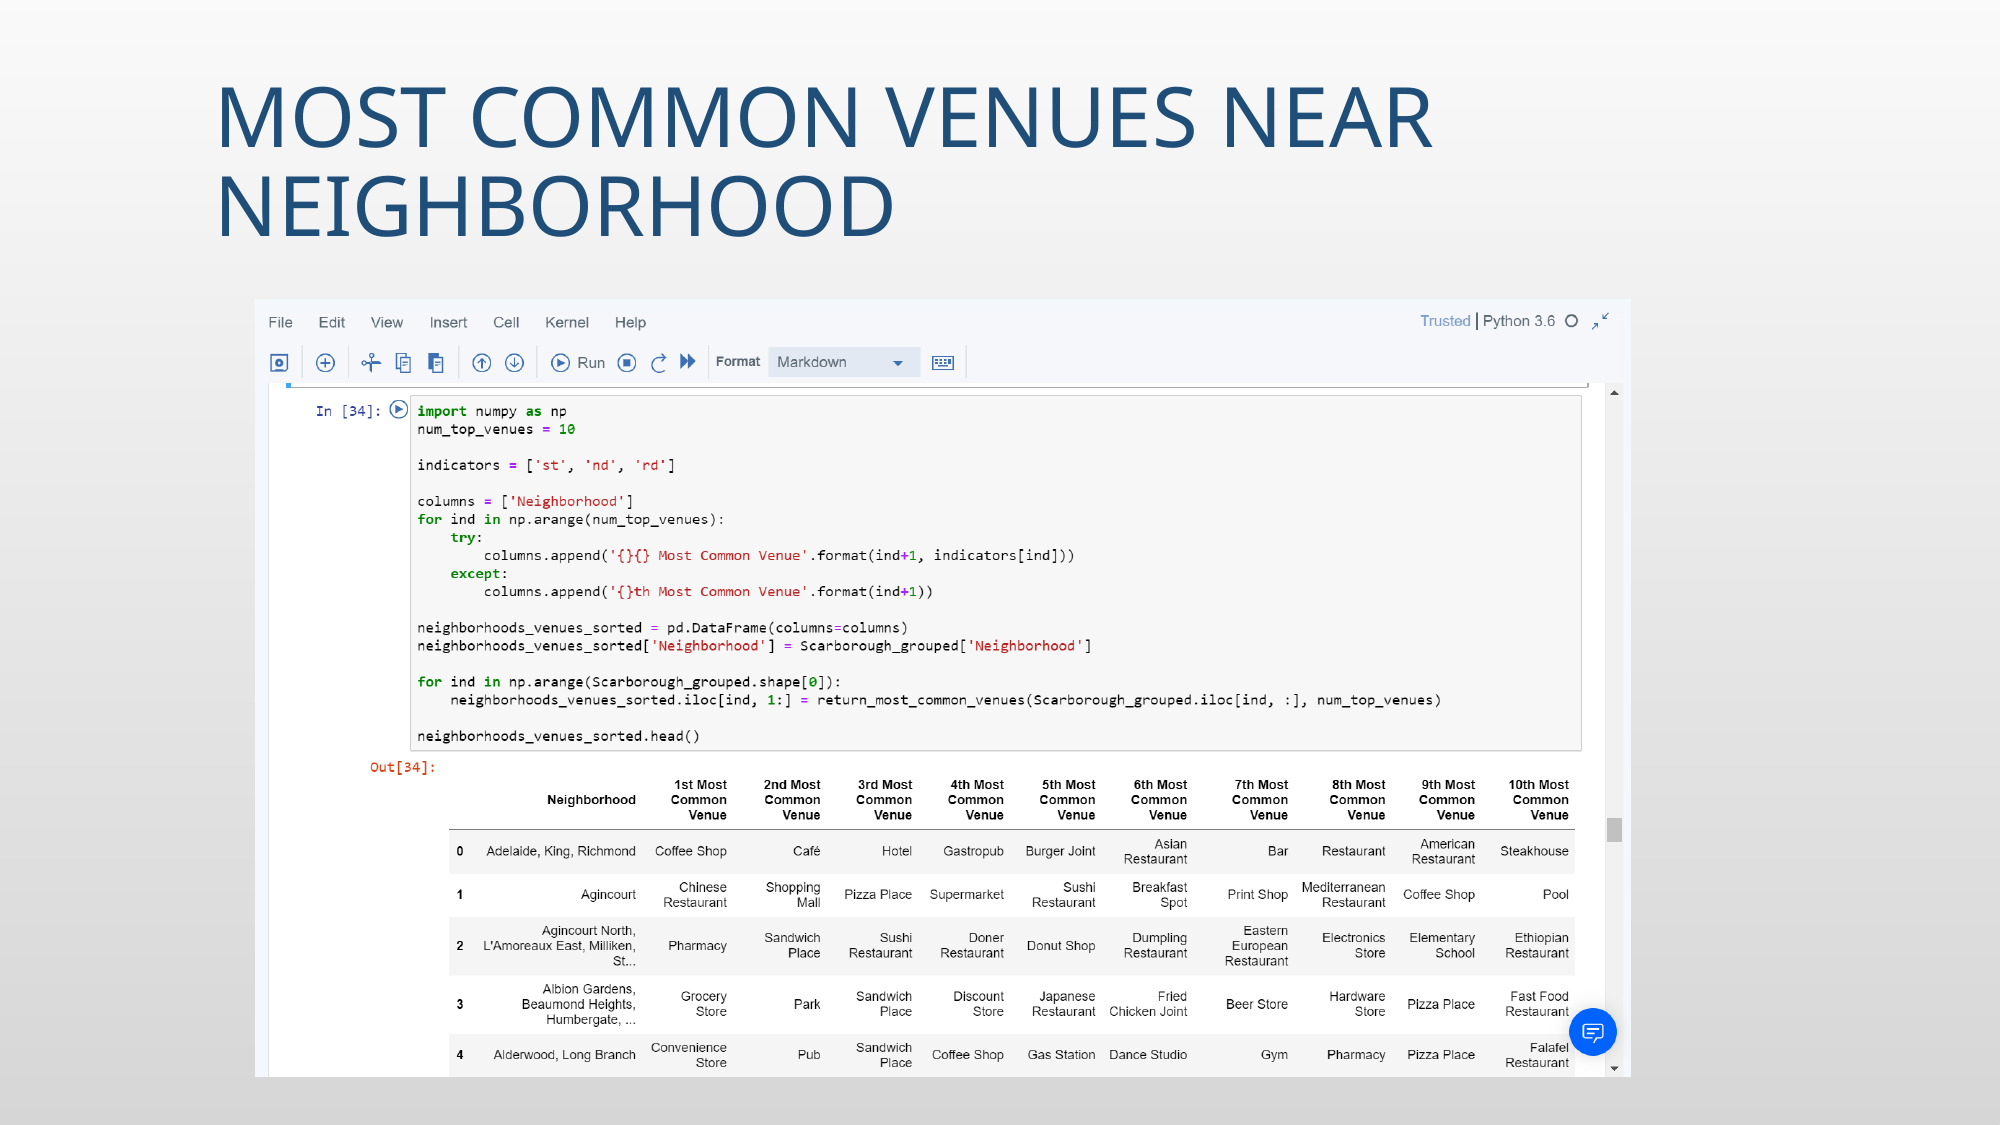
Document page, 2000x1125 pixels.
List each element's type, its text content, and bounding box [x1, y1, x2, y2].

title Most Common venues near Neighborhood [199, 45, 1800, 263]
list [255, 299, 1631, 1077]
